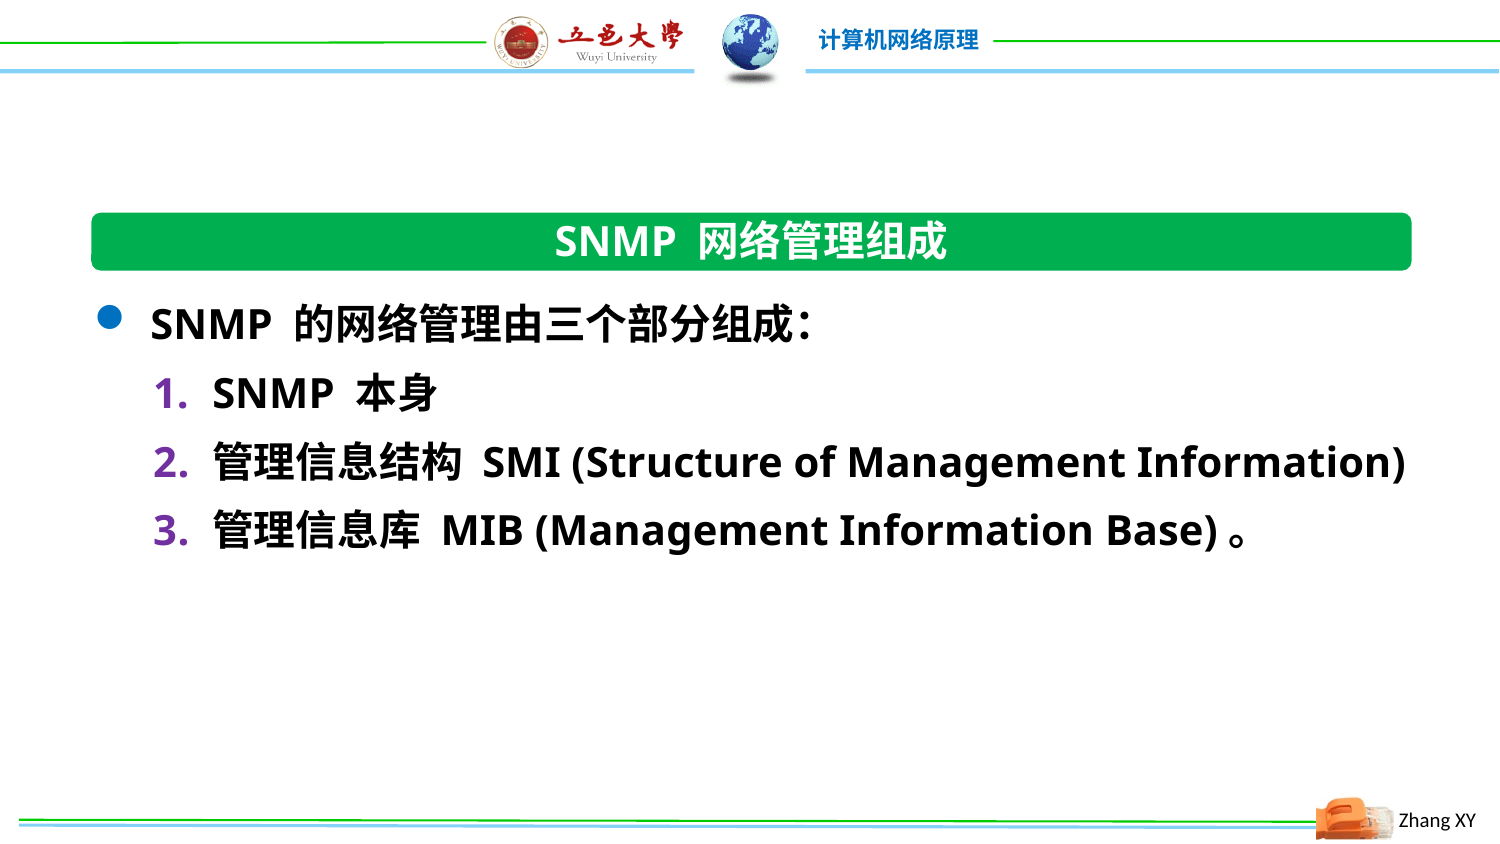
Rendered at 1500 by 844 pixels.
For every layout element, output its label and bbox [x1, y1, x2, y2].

picture [720, 12, 780, 88]
picture [1316, 796, 1394, 840]
text_box [79, 207, 1430, 562]
picture [494, 15, 697, 69]
